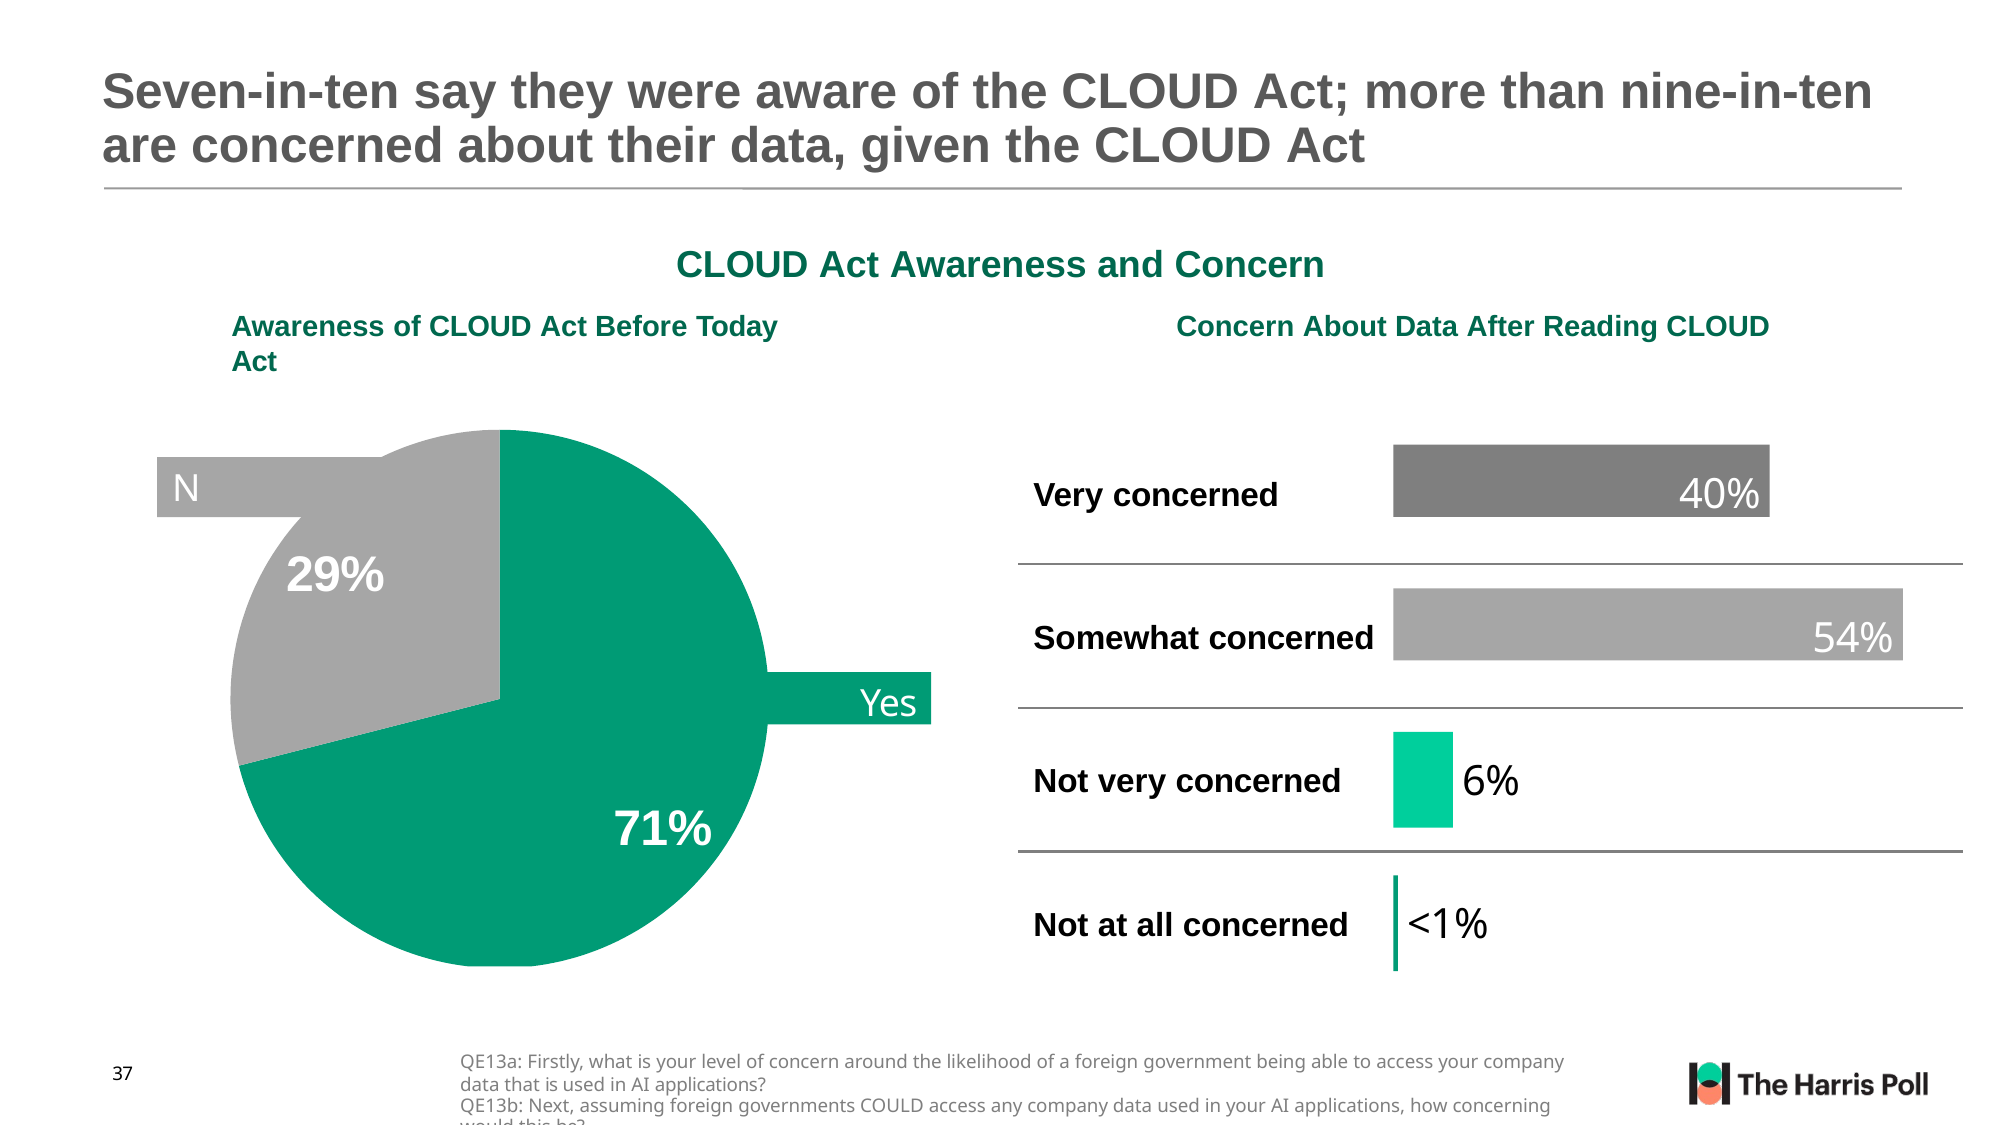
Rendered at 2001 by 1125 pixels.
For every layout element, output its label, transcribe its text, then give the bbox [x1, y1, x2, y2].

text_box <1% [1405, 895, 1494, 948]
text_box Not very concerned [1031, 757, 1347, 800]
text_box [1393, 731, 1453, 828]
text_box Yes [774, 672, 932, 725]
title Seven-in-ten say they were aware of the CLOUD Act; more than nine-in-ten are concerned about their data, given the CLOUD Act [99, 1, 1932, 253]
text_box Very concerned [1031, 470, 1286, 513]
text_box QE13a: Firstly, what is your level of concern around the likelihood of a foreign government being able to access your company data that is used in AI applications? QE13b: Next, assuming foreign governments COULD access any company data used in your AI applications, how concerning would this be? [458, 1047, 1631, 1125]
text_box Somewhat concerned [1031, 614, 1380, 656]
text_box [157, 457, 225, 518]
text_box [230, 429, 770, 967]
text_box CLOUD Act Awareness and Concern Awareness of CLOUD Act Before Today Concern About Data After Reading CLOUD Act [229, 237, 1820, 378]
text_box 6% [1460, 751, 1525, 804]
text_box 40% [1393, 444, 1770, 517]
text_box [1393, 875, 1398, 972]
picture [1677, 1054, 1934, 1112]
text_box 54% [1393, 588, 1903, 661]
text_box 37 [110, 1059, 136, 1084]
text_box Not at all concerned [1031, 901, 1355, 943]
text_box No [170, 462, 223, 555]
